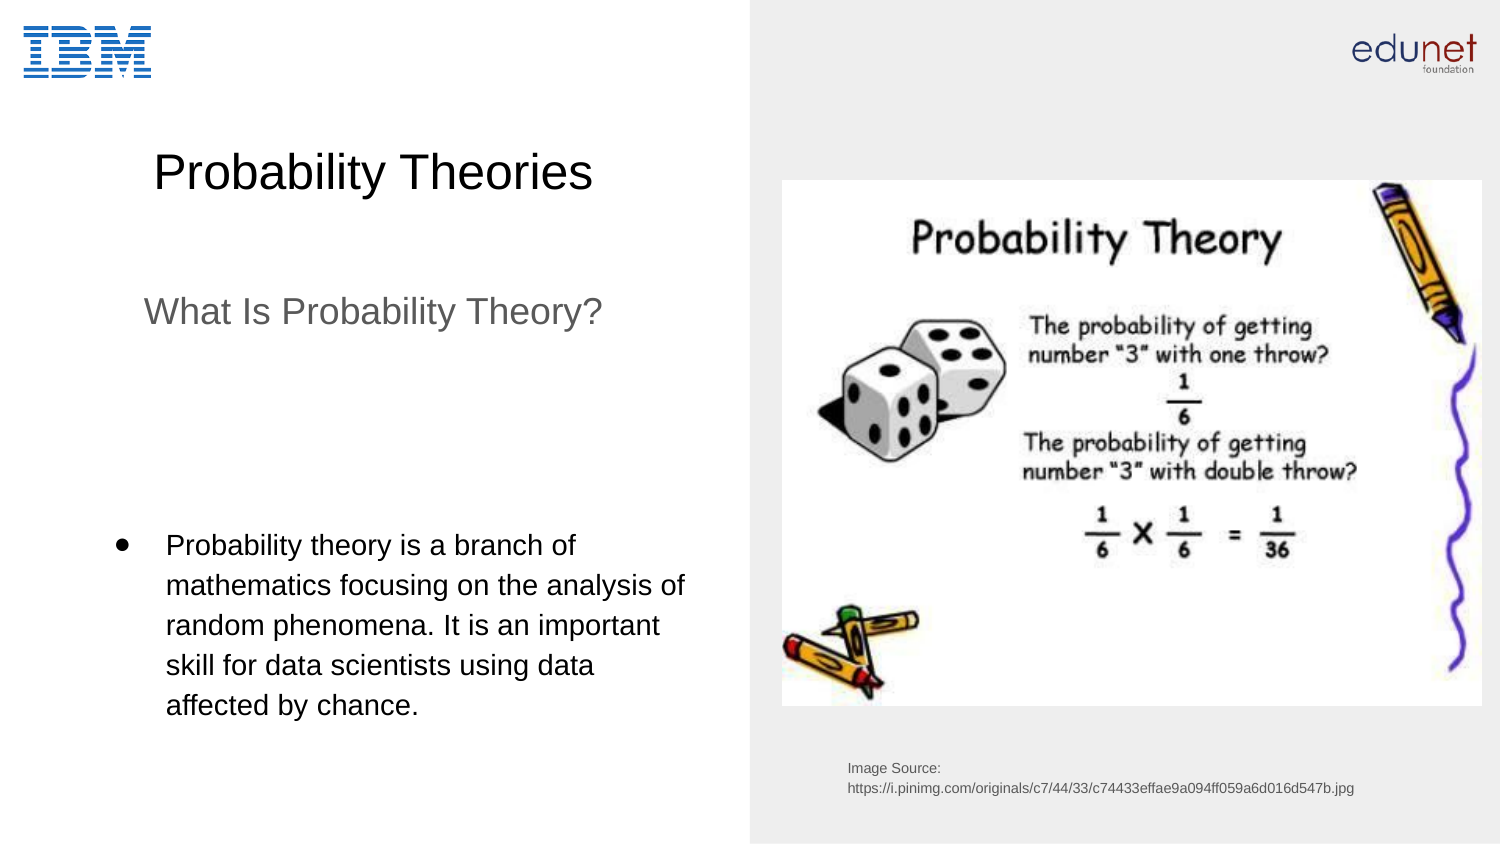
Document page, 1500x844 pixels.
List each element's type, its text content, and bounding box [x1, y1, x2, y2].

list Image Source: https://i.pinimg.com/originals/c7/44/33/c74433effae9a094ff059a6d016d547b.jpg [832, 741, 1390, 812]
subtitle What Is Probability Theory? [41, 257, 706, 363]
list Probability theory is a branch of mathematics focusing on the analysis of random phenomena. It is an important skill for data scientists using data affected by chance. [75, 477, 706, 765]
picture [781, 180, 1483, 706]
picture [23, 26, 151, 78]
title Probability Theories [41, 117, 706, 223]
picture [1350, 26, 1480, 78]
